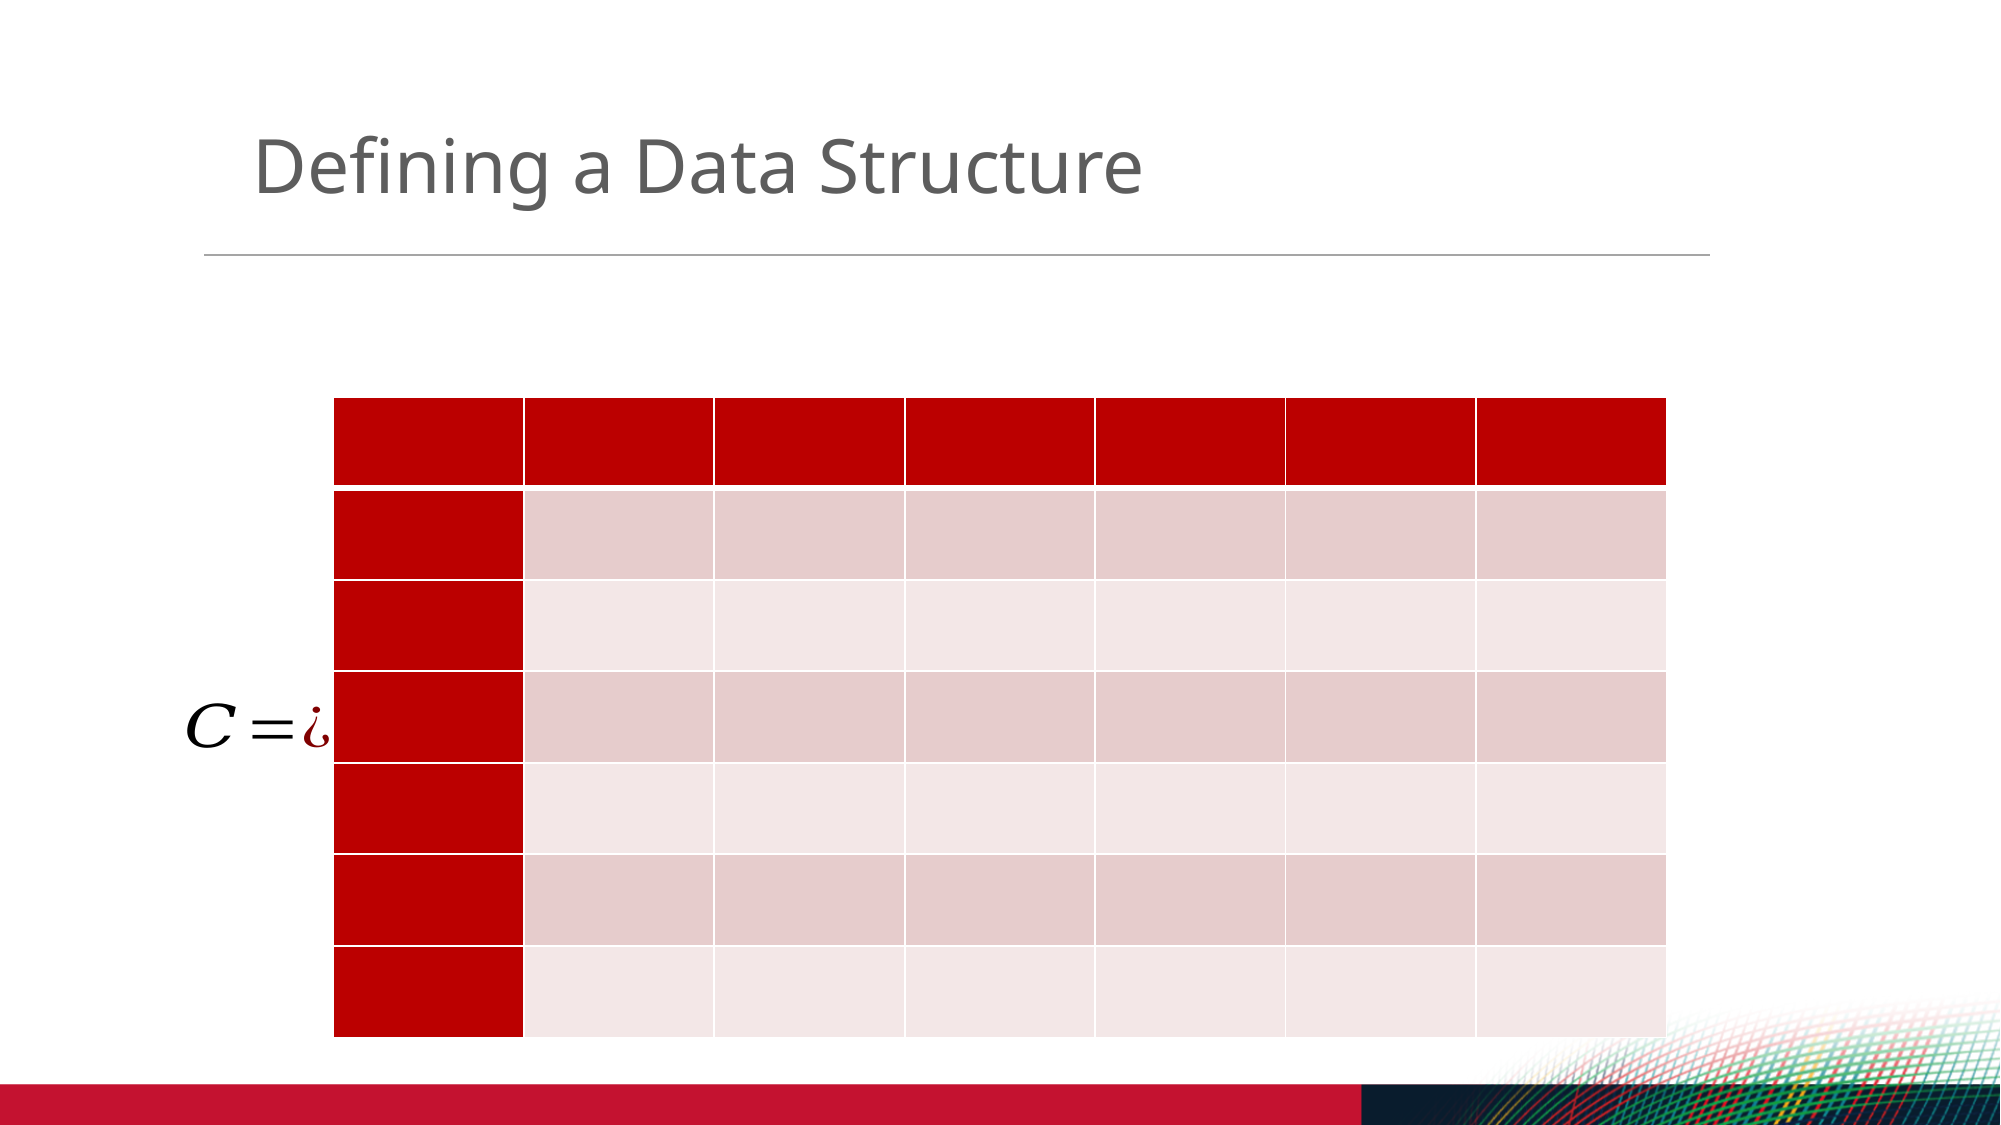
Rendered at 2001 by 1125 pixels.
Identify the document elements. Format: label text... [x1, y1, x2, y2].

picture [0, 958, 2000, 1125]
list Defining a Data Structure [204, 116, 1170, 223]
